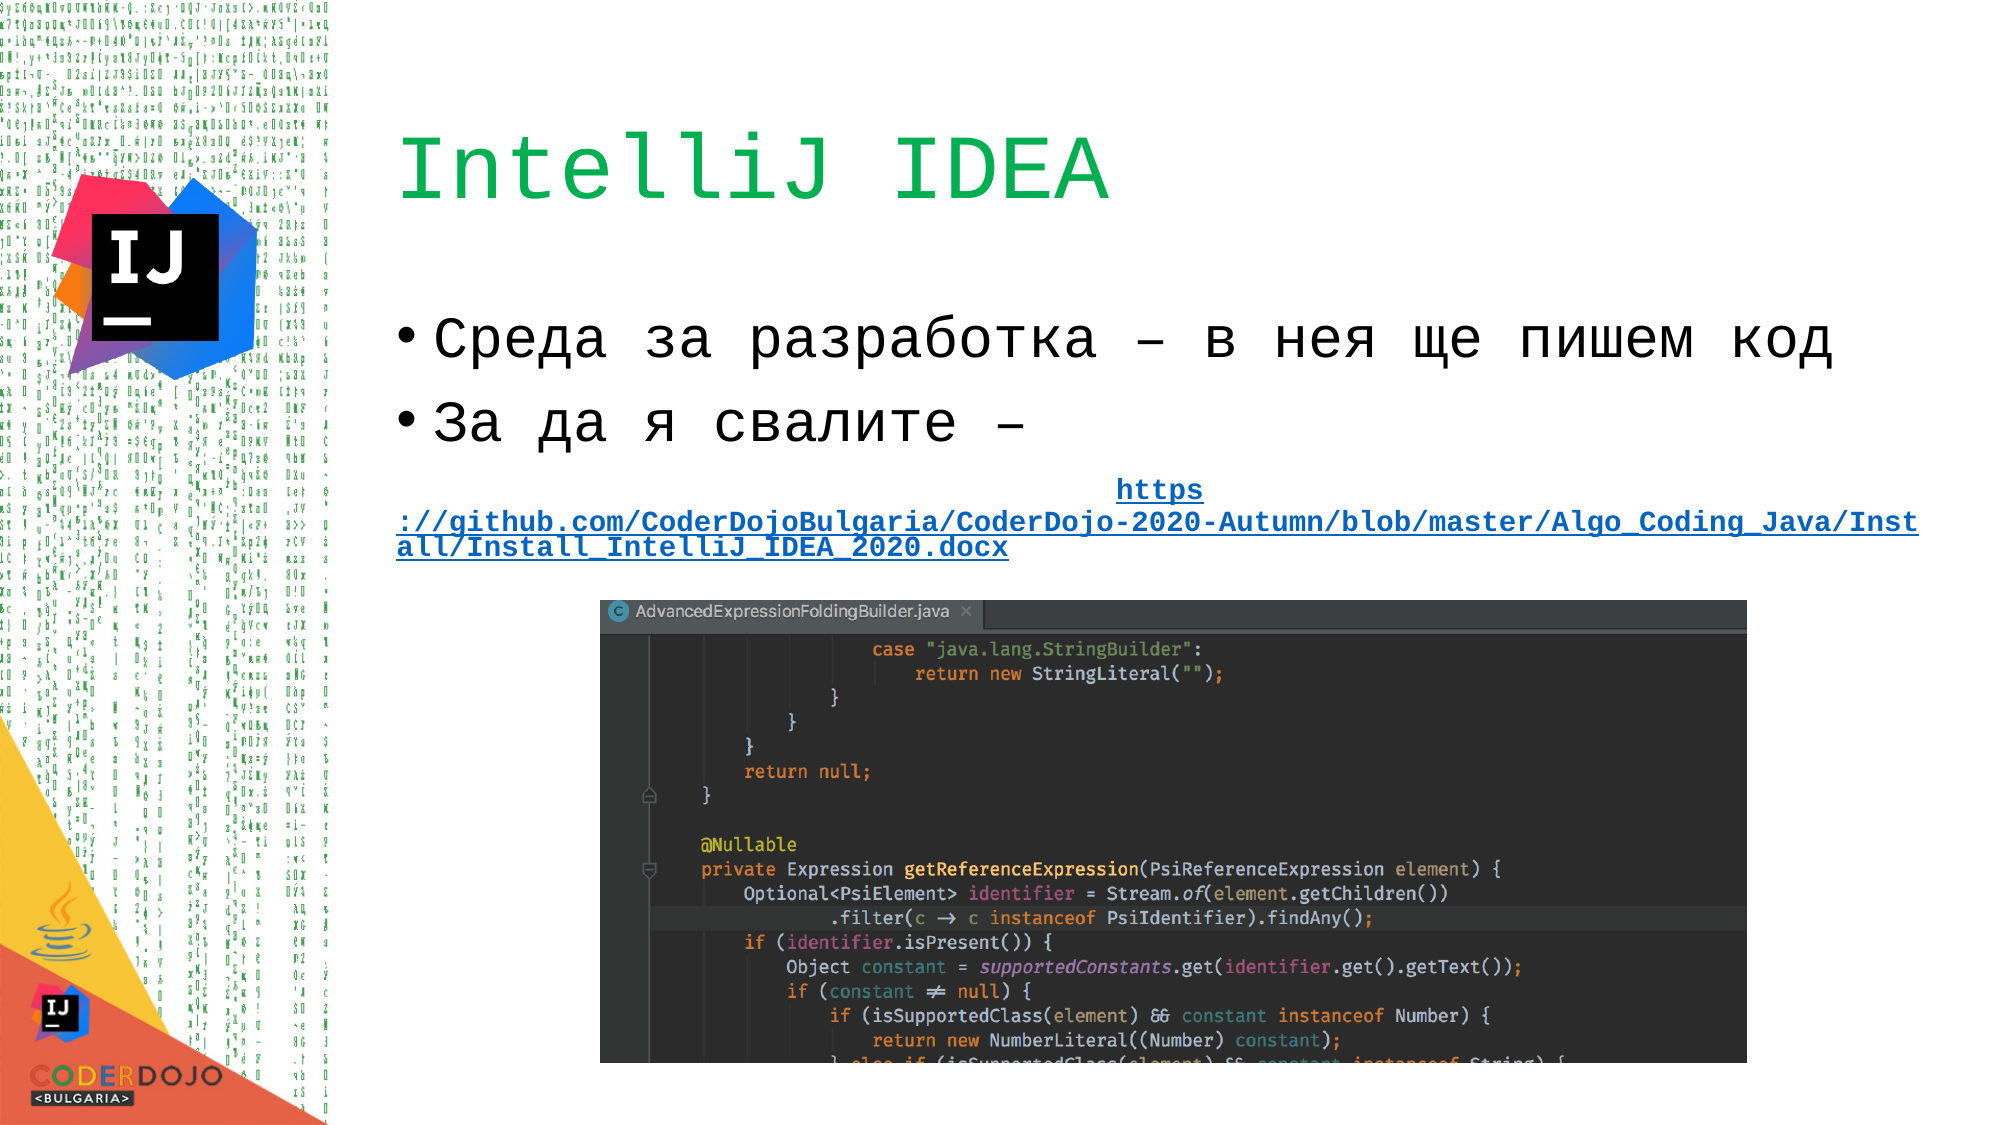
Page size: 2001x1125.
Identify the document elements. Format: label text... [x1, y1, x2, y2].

picture [0, 0, 2001, 1125]
list Среда за разработка – в нея ще пишем код За да я свалите – https://github.com/CoderDojoBulgaria/CoderDojo-2020-Autumn/blob/master/Algo_Coding_Java/Install/Install_IntelliJ_IDEA_2020.docx [381, 299, 1939, 1014]
title IntelliJ IDEA [379, 59, 2000, 278]
